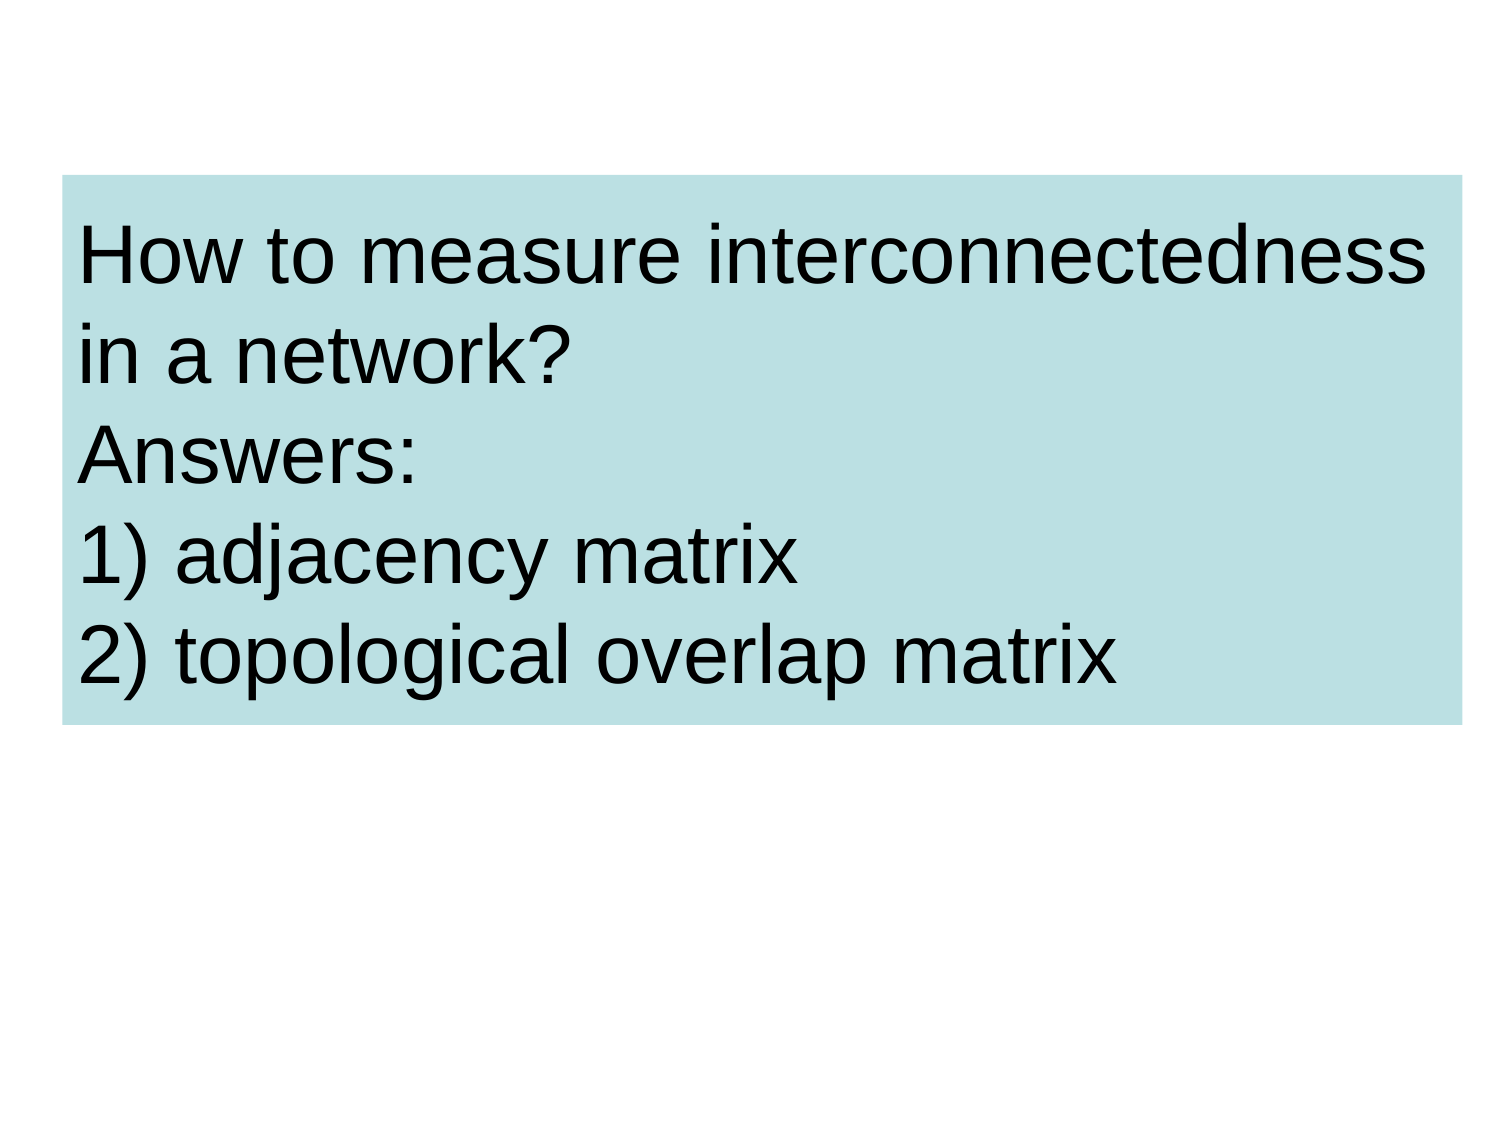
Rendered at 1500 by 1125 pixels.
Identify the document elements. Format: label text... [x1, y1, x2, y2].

title How to measure interconnectedness in a network? Answers: 1) adjacency matrix 2) topological overlap matrix [62, 174, 1463, 725]
